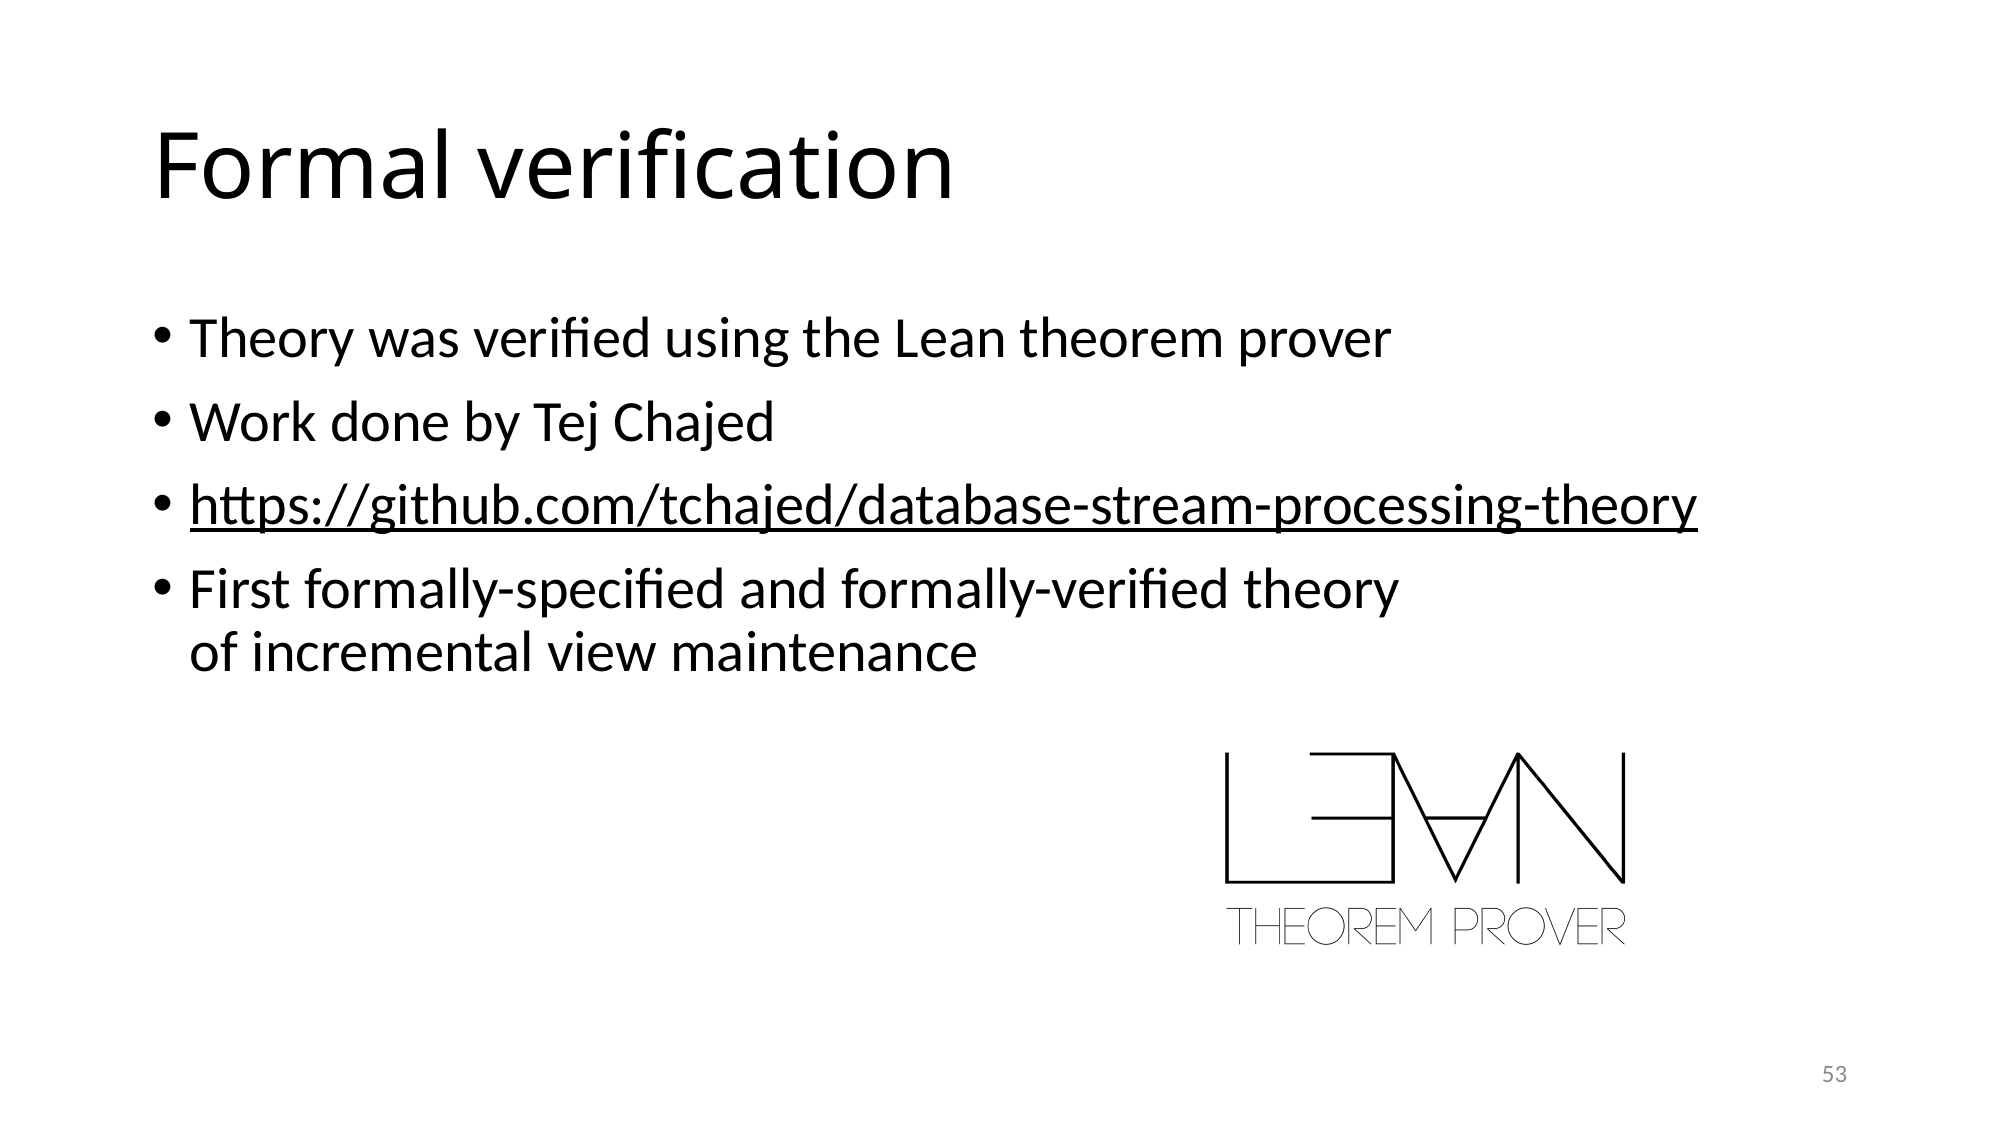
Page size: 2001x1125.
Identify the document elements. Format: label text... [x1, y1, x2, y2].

list Theory was verified using the Lean theorem prover Work done by Tej Chajed https://github.com/tchajed/database-stream-processing-theory First formally-specified and formally-verified theory of incremental view maintenance [137, 299, 1863, 1014]
title Formal verification [137, 59, 1863, 278]
slide_number 53 [1798, 1042, 1863, 1103]
picture [1071, 737, 1785, 960]
